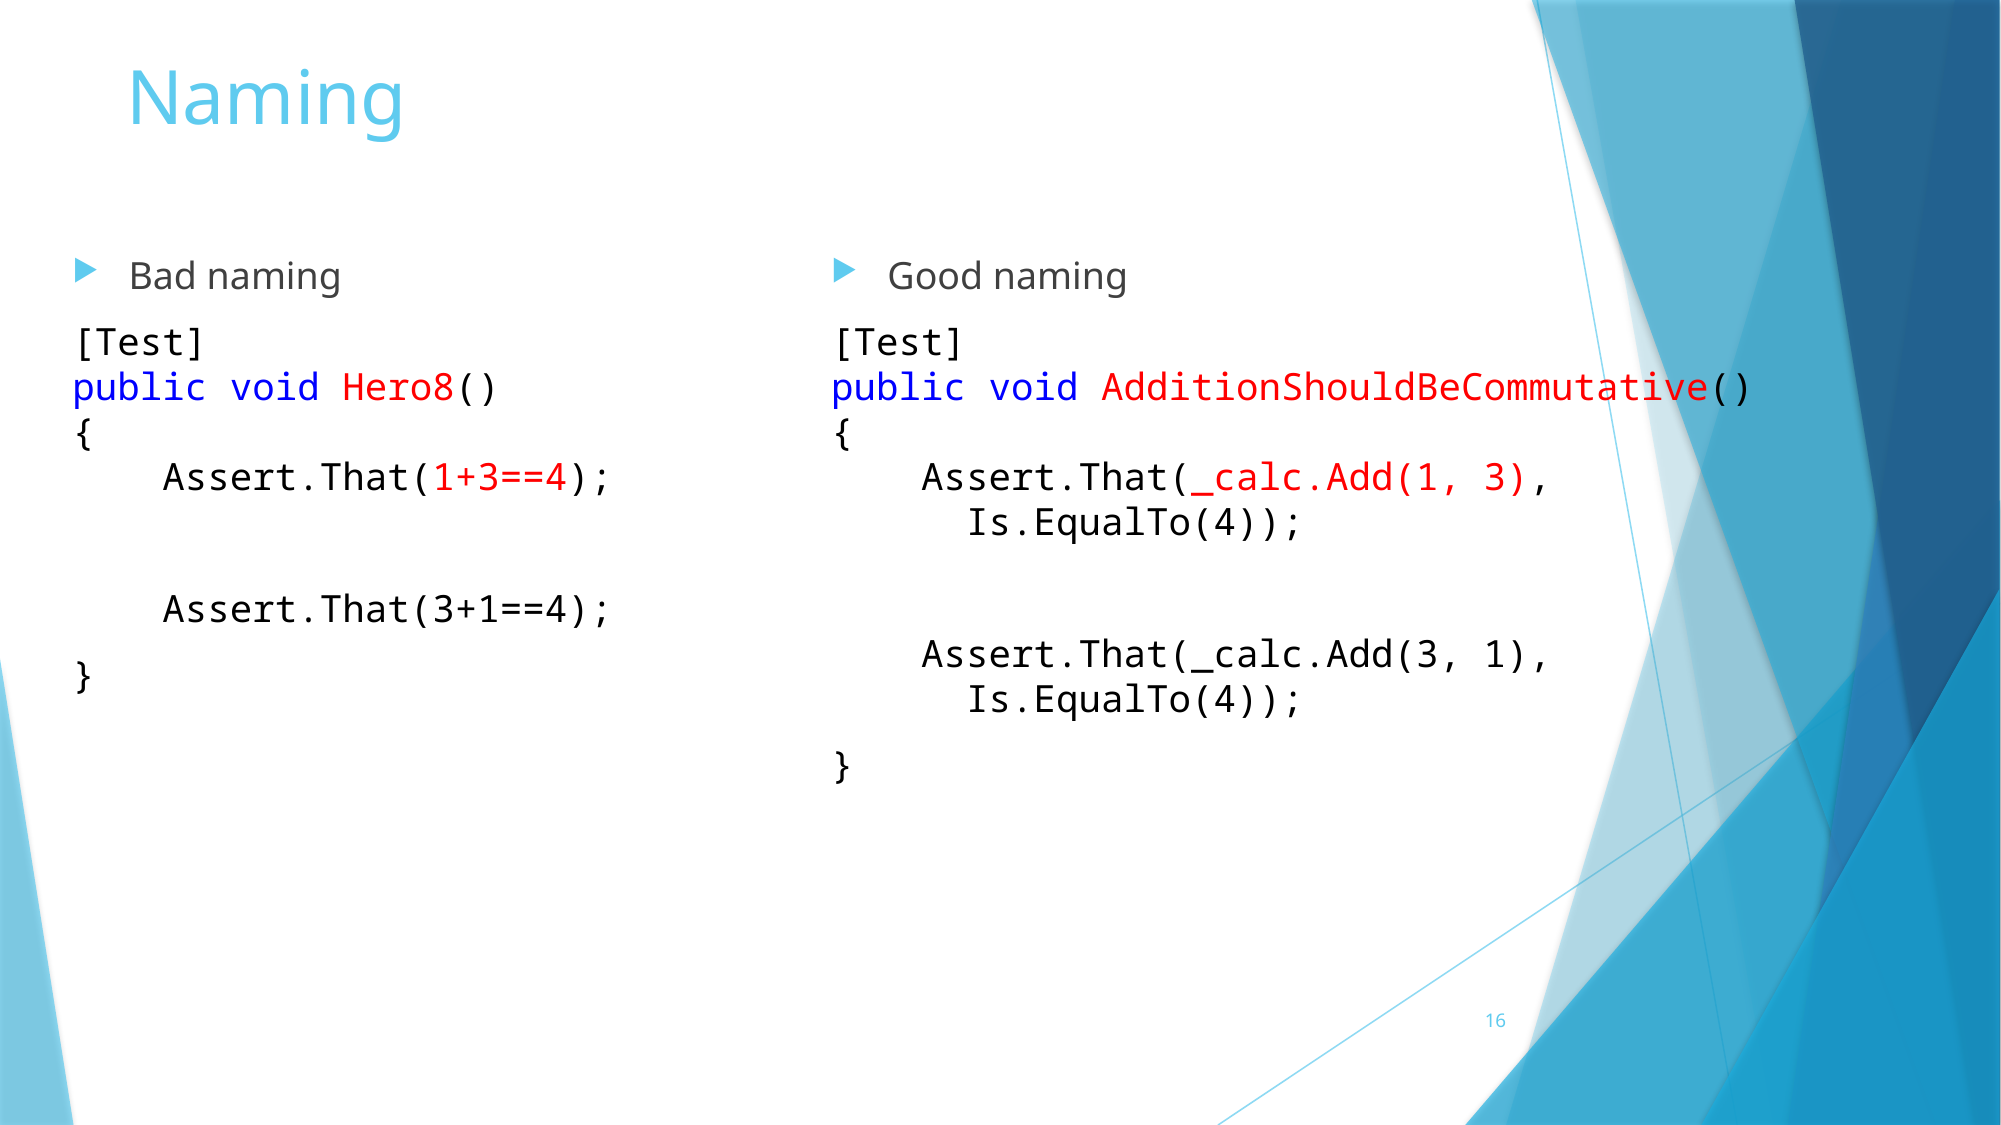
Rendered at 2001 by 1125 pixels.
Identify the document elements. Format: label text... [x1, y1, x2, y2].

text_box Bad naming [Test] public void Hero8() { Assert.That(1+3==4); Assert.That(3+1==4); } [57, 244, 816, 943]
slide_number 16 [1409, 991, 1522, 1051]
text_box Good naming [Test] public void AdditionShouldBeCommutative() { Assert.That(_calc.Add(1, 3), Is.EqualTo(4)); Assert.That(_calc.Add(3, 1), Is.EqualTo(4)); } [816, 244, 1823, 991]
title Naming [111, 41, 1522, 165]
